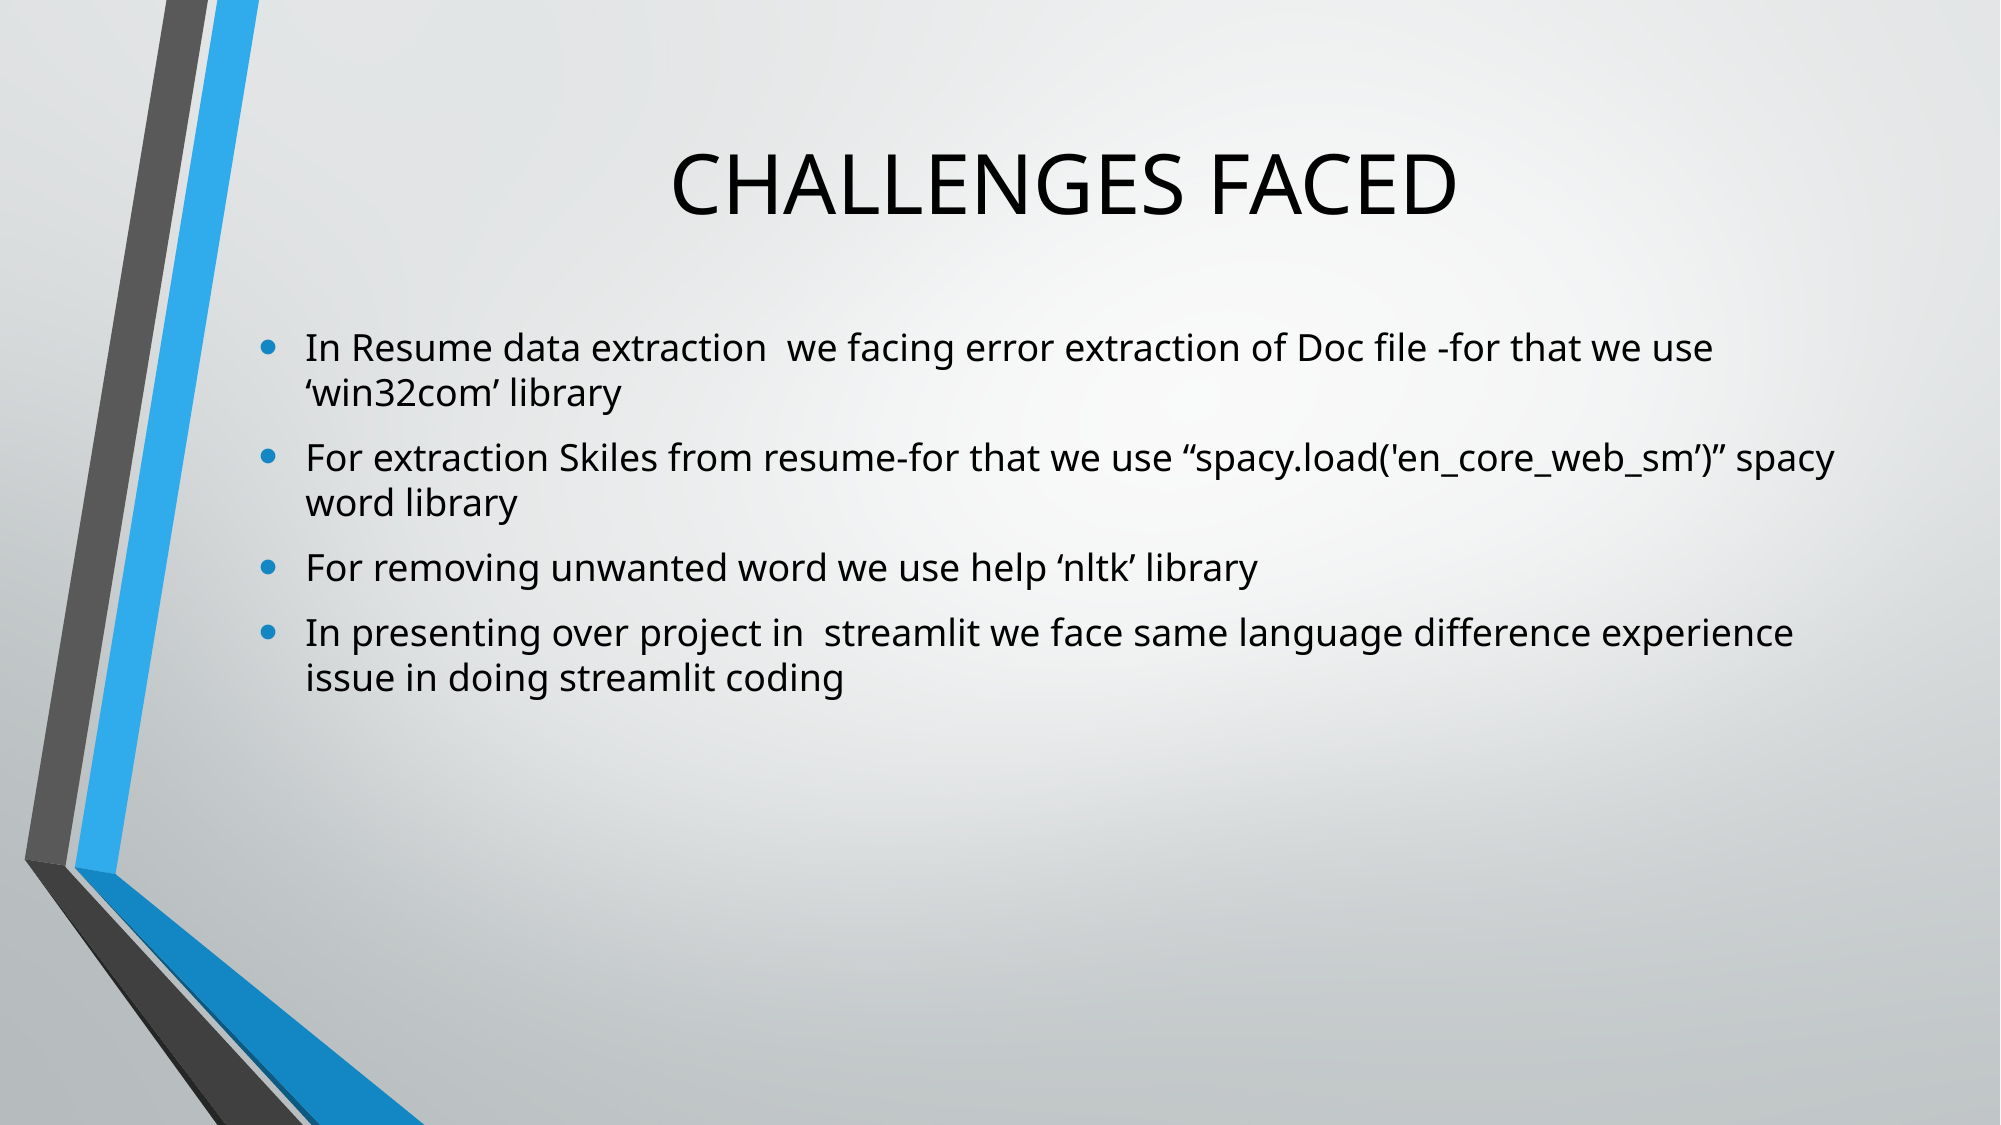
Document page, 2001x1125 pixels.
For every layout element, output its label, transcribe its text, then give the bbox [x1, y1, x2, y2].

list In Resume data extraction we facing error extraction of Doc file -for that we use ‘win32com’ library For extraction Skiles from resume-for that we use “spacy.load('en_core_web_sm’)” spacy word library For removing unwanted word we use help ‘nltk’ library In presenting over project in streamlit we face same language difference experience issue in doing streamlit coding [243, 249, 1887, 950]
title CHALLENGES FACED [243, 112, 1887, 249]
